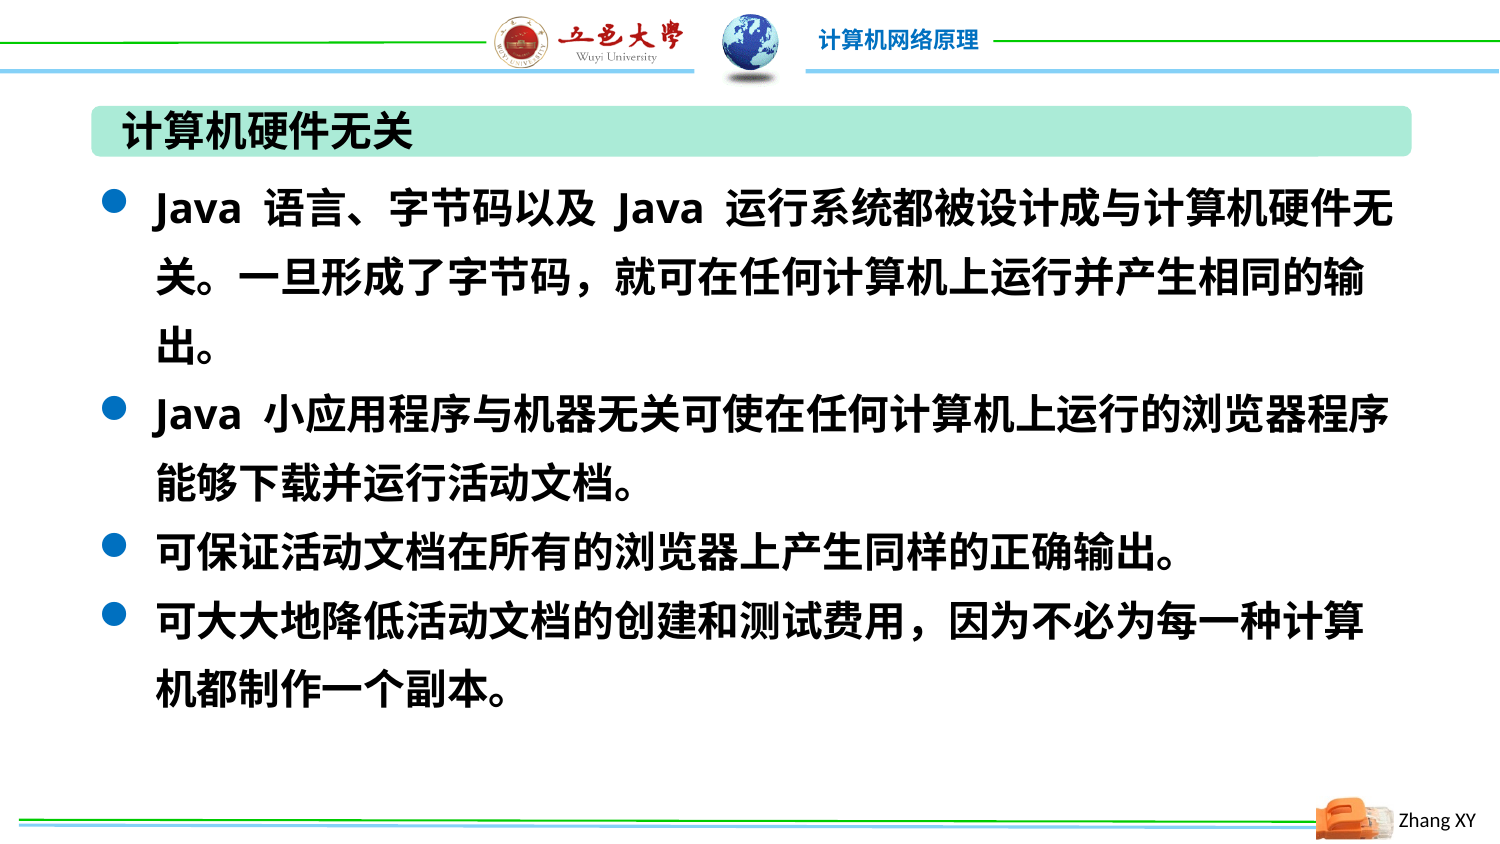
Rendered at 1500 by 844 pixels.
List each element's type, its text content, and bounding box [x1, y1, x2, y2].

text_box 计算机硬件无关 [107, 97, 430, 163]
text_box Java 语言、字节码以及 Java 运行系统都被设计成与计算机硬件无关。一旦形成了字节码，就可在任何计算机上运行并产生相同的输出。 Java 小应用程序与机器无关可使在任何计算机上运行的浏览器程序能够下载并运行活动文档。 可保证活动文档在所有的浏览器上产生同样的正确输出。 可大大地降低活动文档的创建和测试费用，因为不必为每一种计算机都制作一个副本。 [83, 155, 1412, 721]
picture [1316, 796, 1394, 840]
picture [494, 15, 697, 69]
text_box [91, 105, 107, 157]
picture [720, 12, 780, 88]
text_box [430, 105, 1412, 157]
